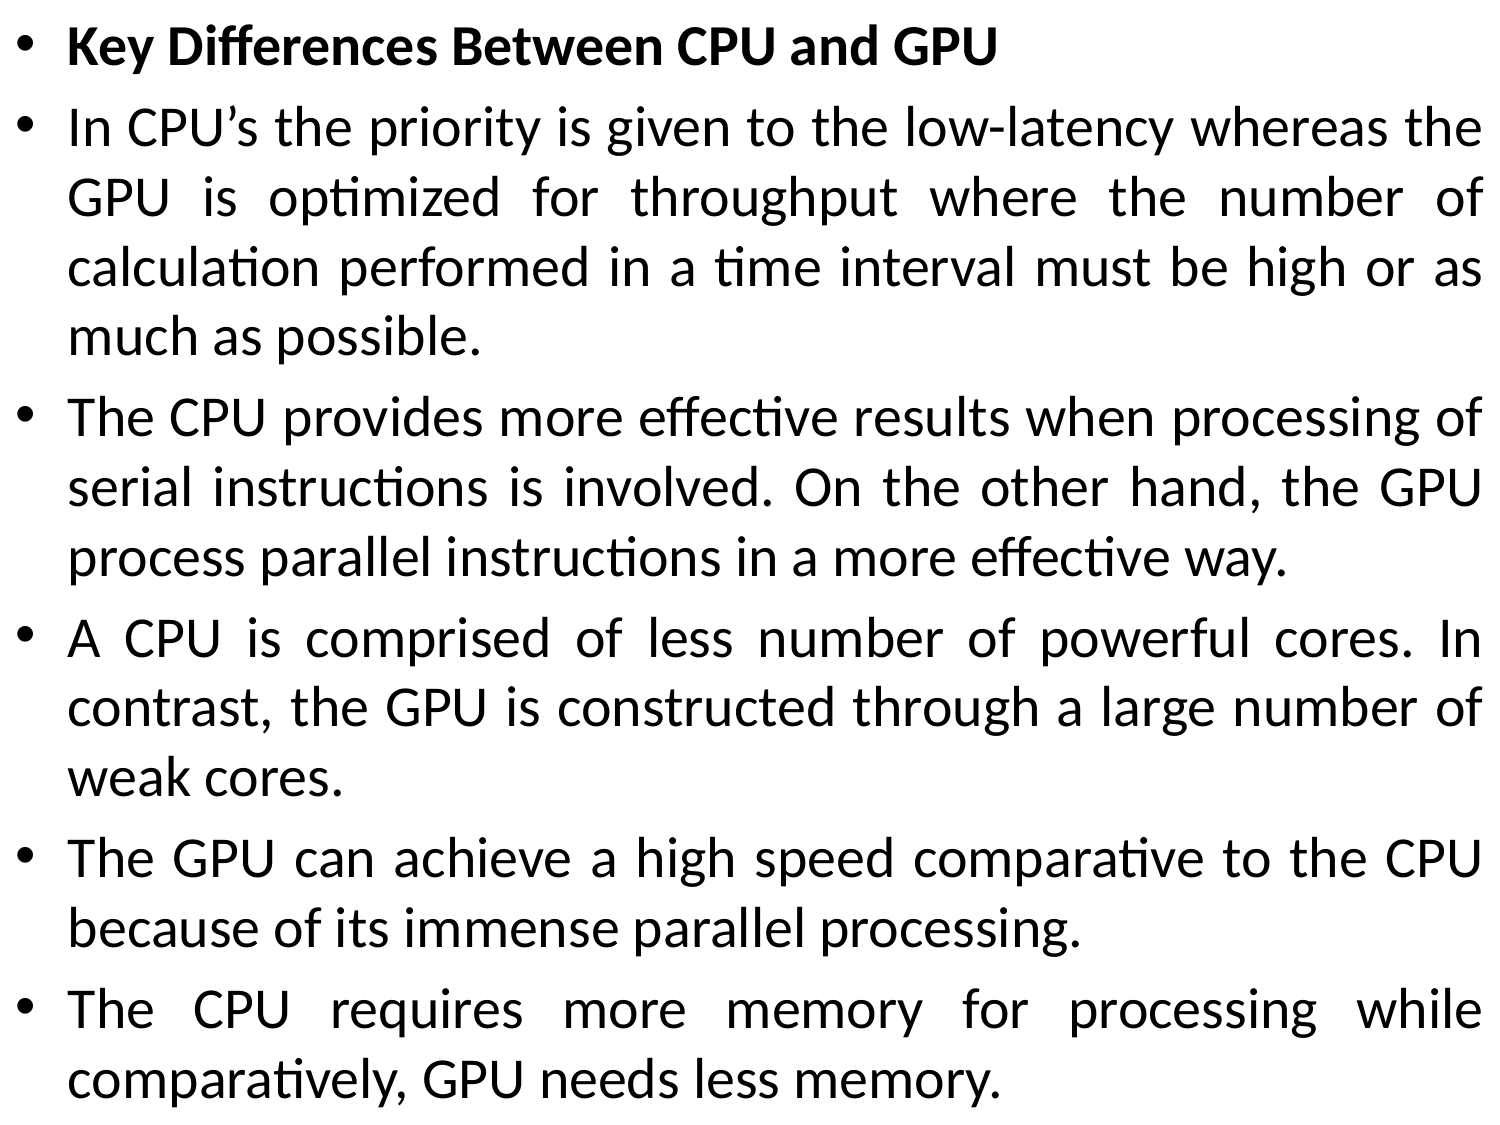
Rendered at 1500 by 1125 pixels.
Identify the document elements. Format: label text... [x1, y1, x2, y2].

list Key Differences Between CPU and GPU In CPU’s the priority is given to the low-latency whereas the GPU is optimized for throughput where the number of calculation performed in a time interval must be high or as much as possible. The CPU provides more effective results when processing of serial instructions is involved. On the other hand, the GPU process parallel instructions in a more effective way. A CPU is comprised of less number of powerful cores. In contrast, the GPU is constructed through a large number of weak cores. The GPU can achieve a high speed comparative to the CPU because of its immense parallel processing. The CPU requires more memory for processing while comparatively, GPU needs less memory. [0, 0, 1500, 1125]
